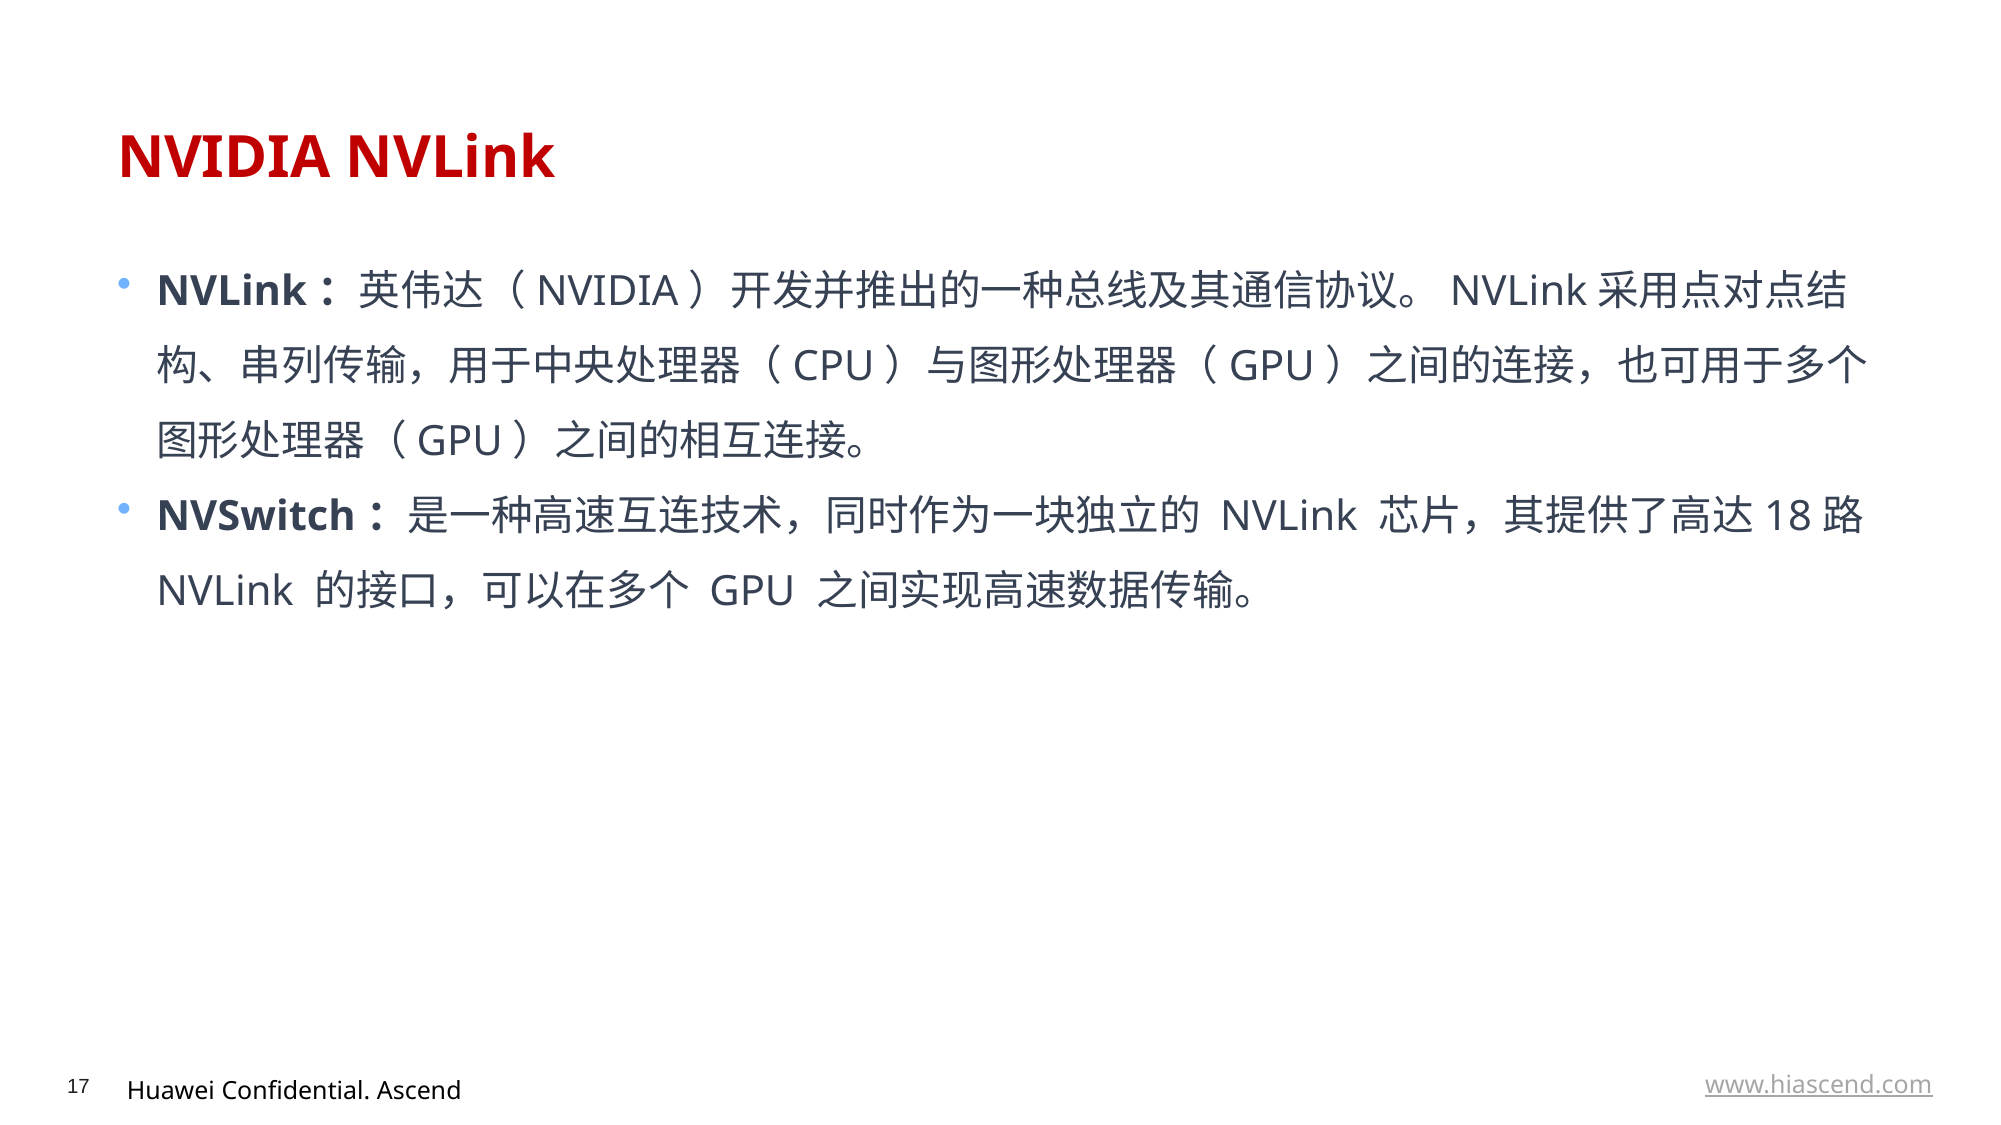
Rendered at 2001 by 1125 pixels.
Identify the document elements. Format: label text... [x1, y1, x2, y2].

title NVIDIA NVLink [102, 111, 1901, 209]
list NVLink：英伟达（NVIDIA）开发并推出的一种总线及其通信协议。NVLink采用点对点结构、串列传输，用于中央处理器（CPU）与图形处理器（GPU）之间的连接，也可用于多个图形处理器（GPU）之间的相互连接。 NVSwitch：是一种高速互连技术，同时作为一块独立的 NVLink 芯片，其提供了高达18路 NVLink 的接口，可以在多个 GPU 之间实现高速数据传输。 [102, 231, 1901, 988]
